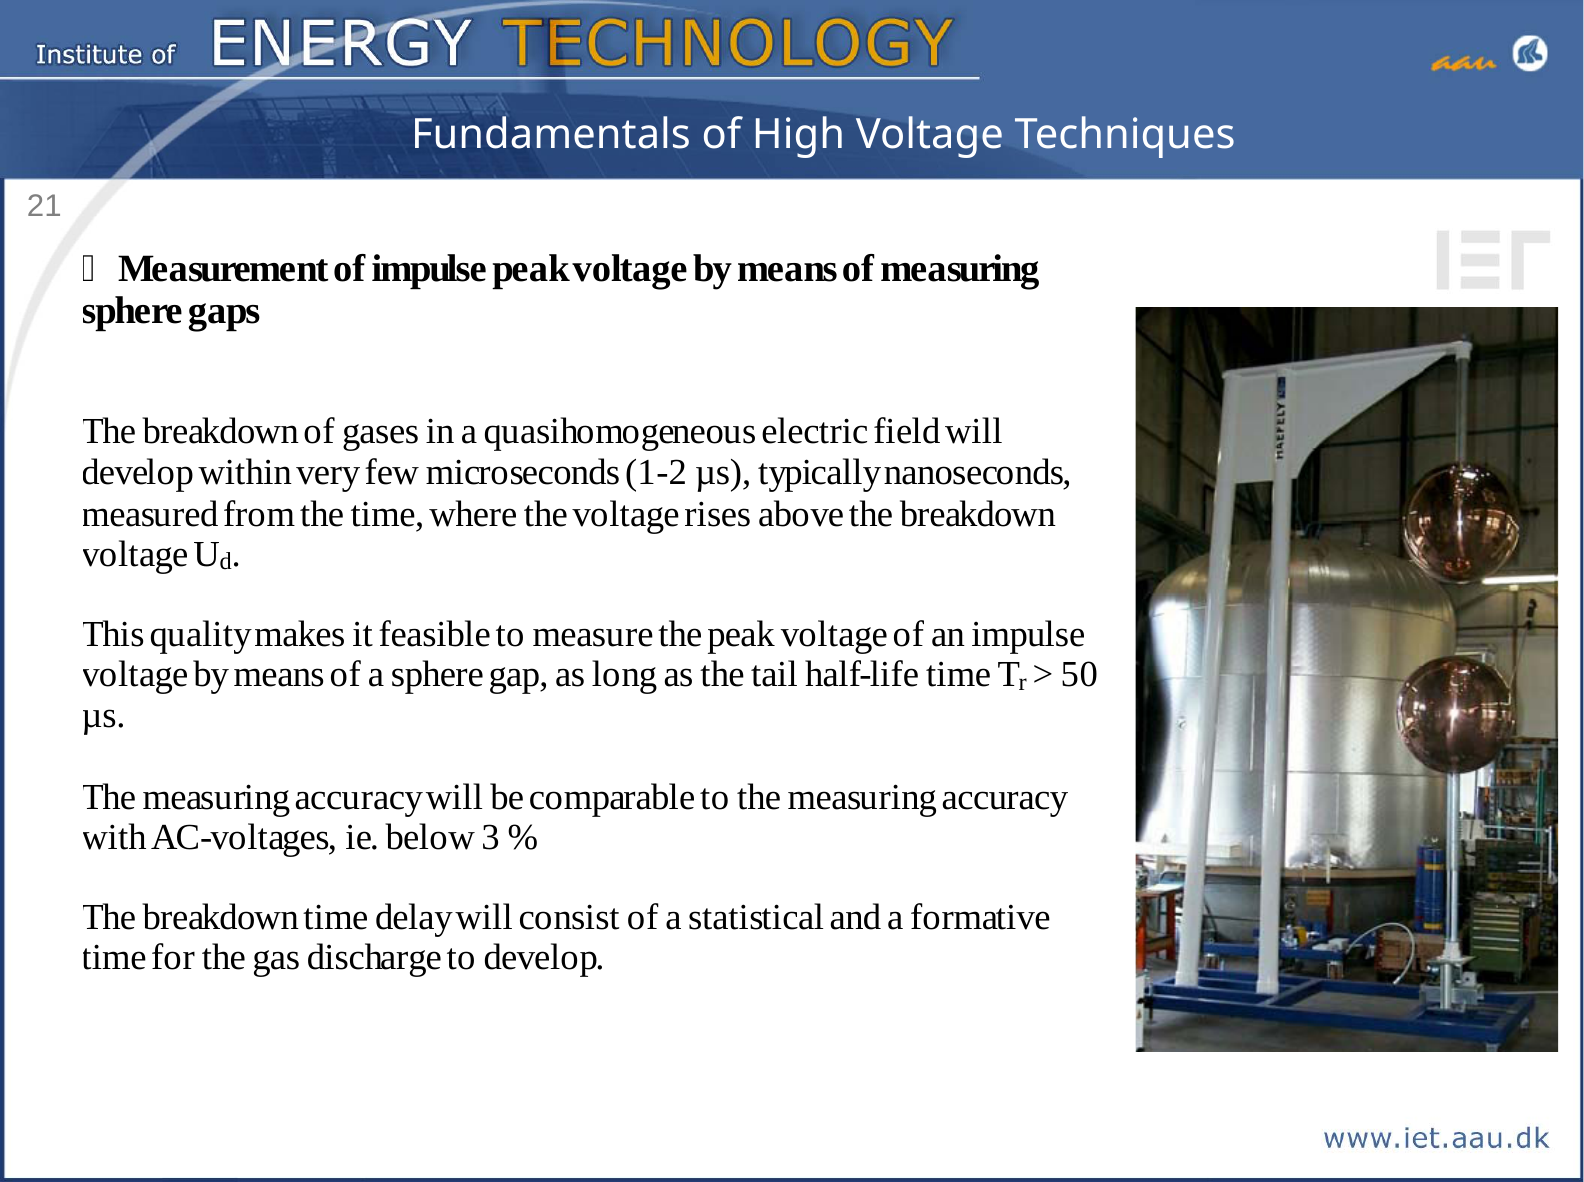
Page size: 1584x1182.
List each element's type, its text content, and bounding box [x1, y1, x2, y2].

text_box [82, 247, 1100, 1018]
picture [0, 0, 1584, 1182]
slide_number 21 [0, 177, 109, 261]
title Fundamentals of High Voltage Techniques [110, 109, 1537, 154]
